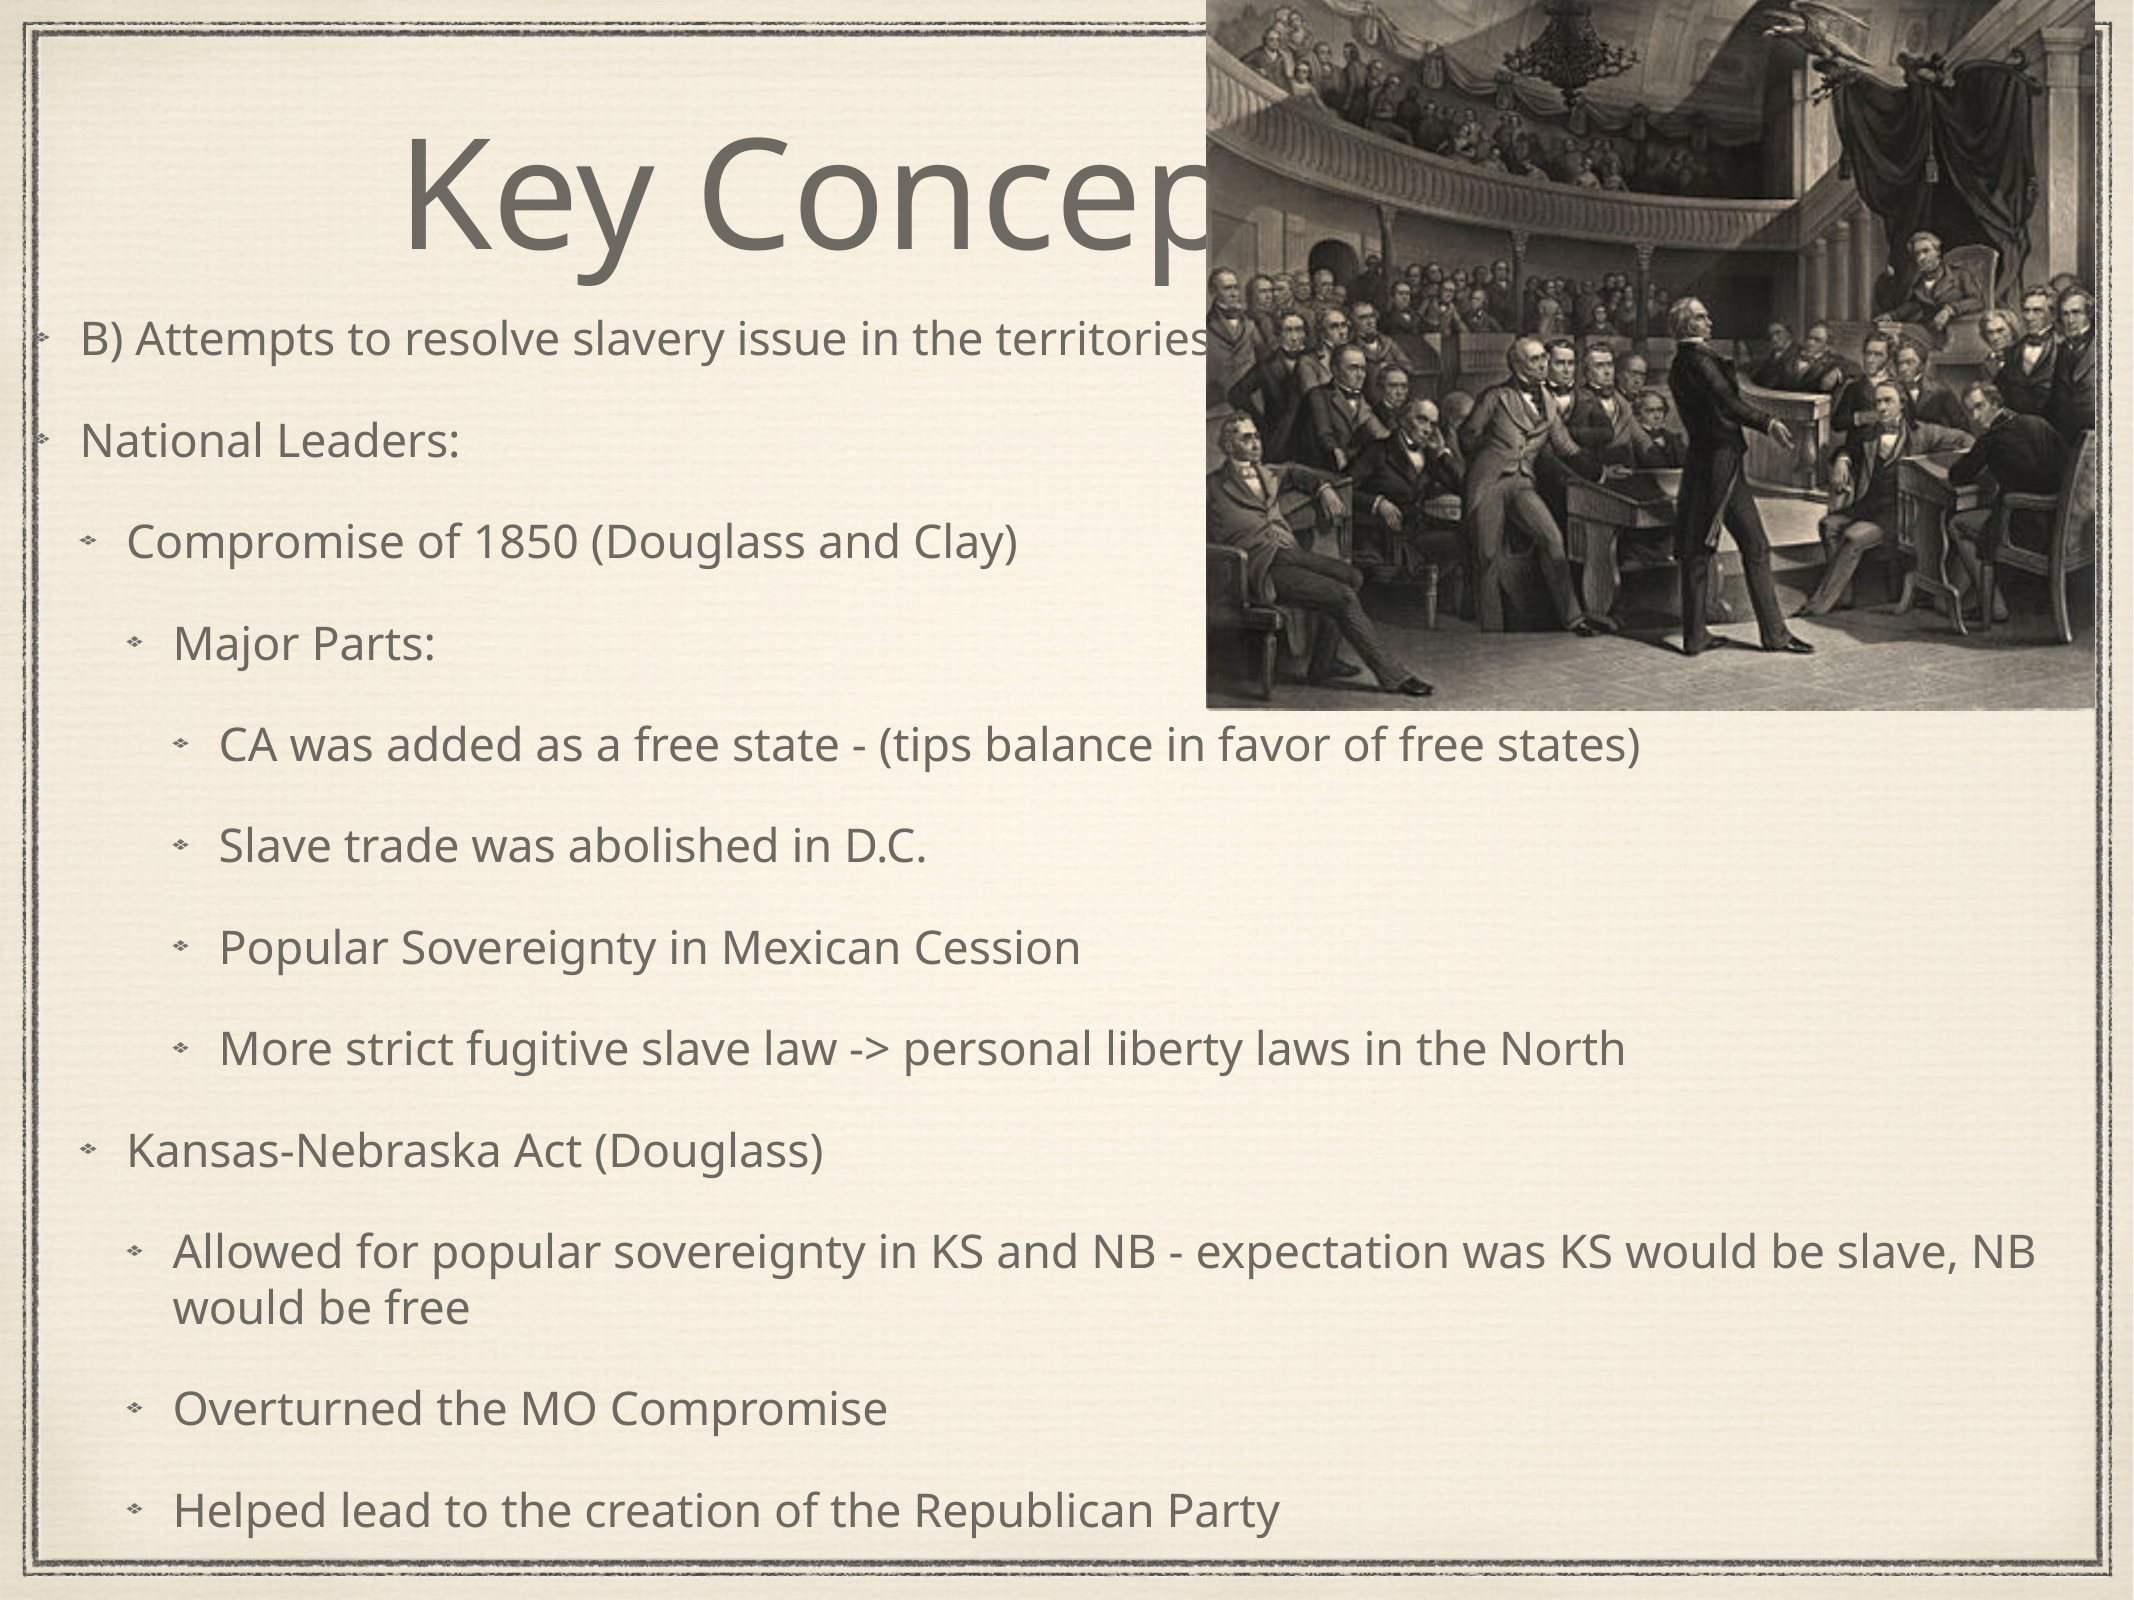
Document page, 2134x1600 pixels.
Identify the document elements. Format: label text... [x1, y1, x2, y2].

picture [0, 0, 2134, 1600]
list B) Attempts to resolve slavery issue in the territories National Leaders: Compromise of 1850 (Douglass and Clay) Major Parts: CA was added as a free state - (tips balance in favor of free states) Slave trade was abolished in D.C. Popular Sovereignty in Mexican Cession More strict fugitive slave law -> personal liberty laws in the North Kansas-Nebraska Act (Douglass) Allowed for popular sovereignty in KS and NB - expectation was KS would be slave, NB would be free Overturned the MO Compromise Helped lead to the creation of the Republican Party [24, 303, 2109, 1543]
title Key Concept 5.2, II [124, 61, 1201, 303]
